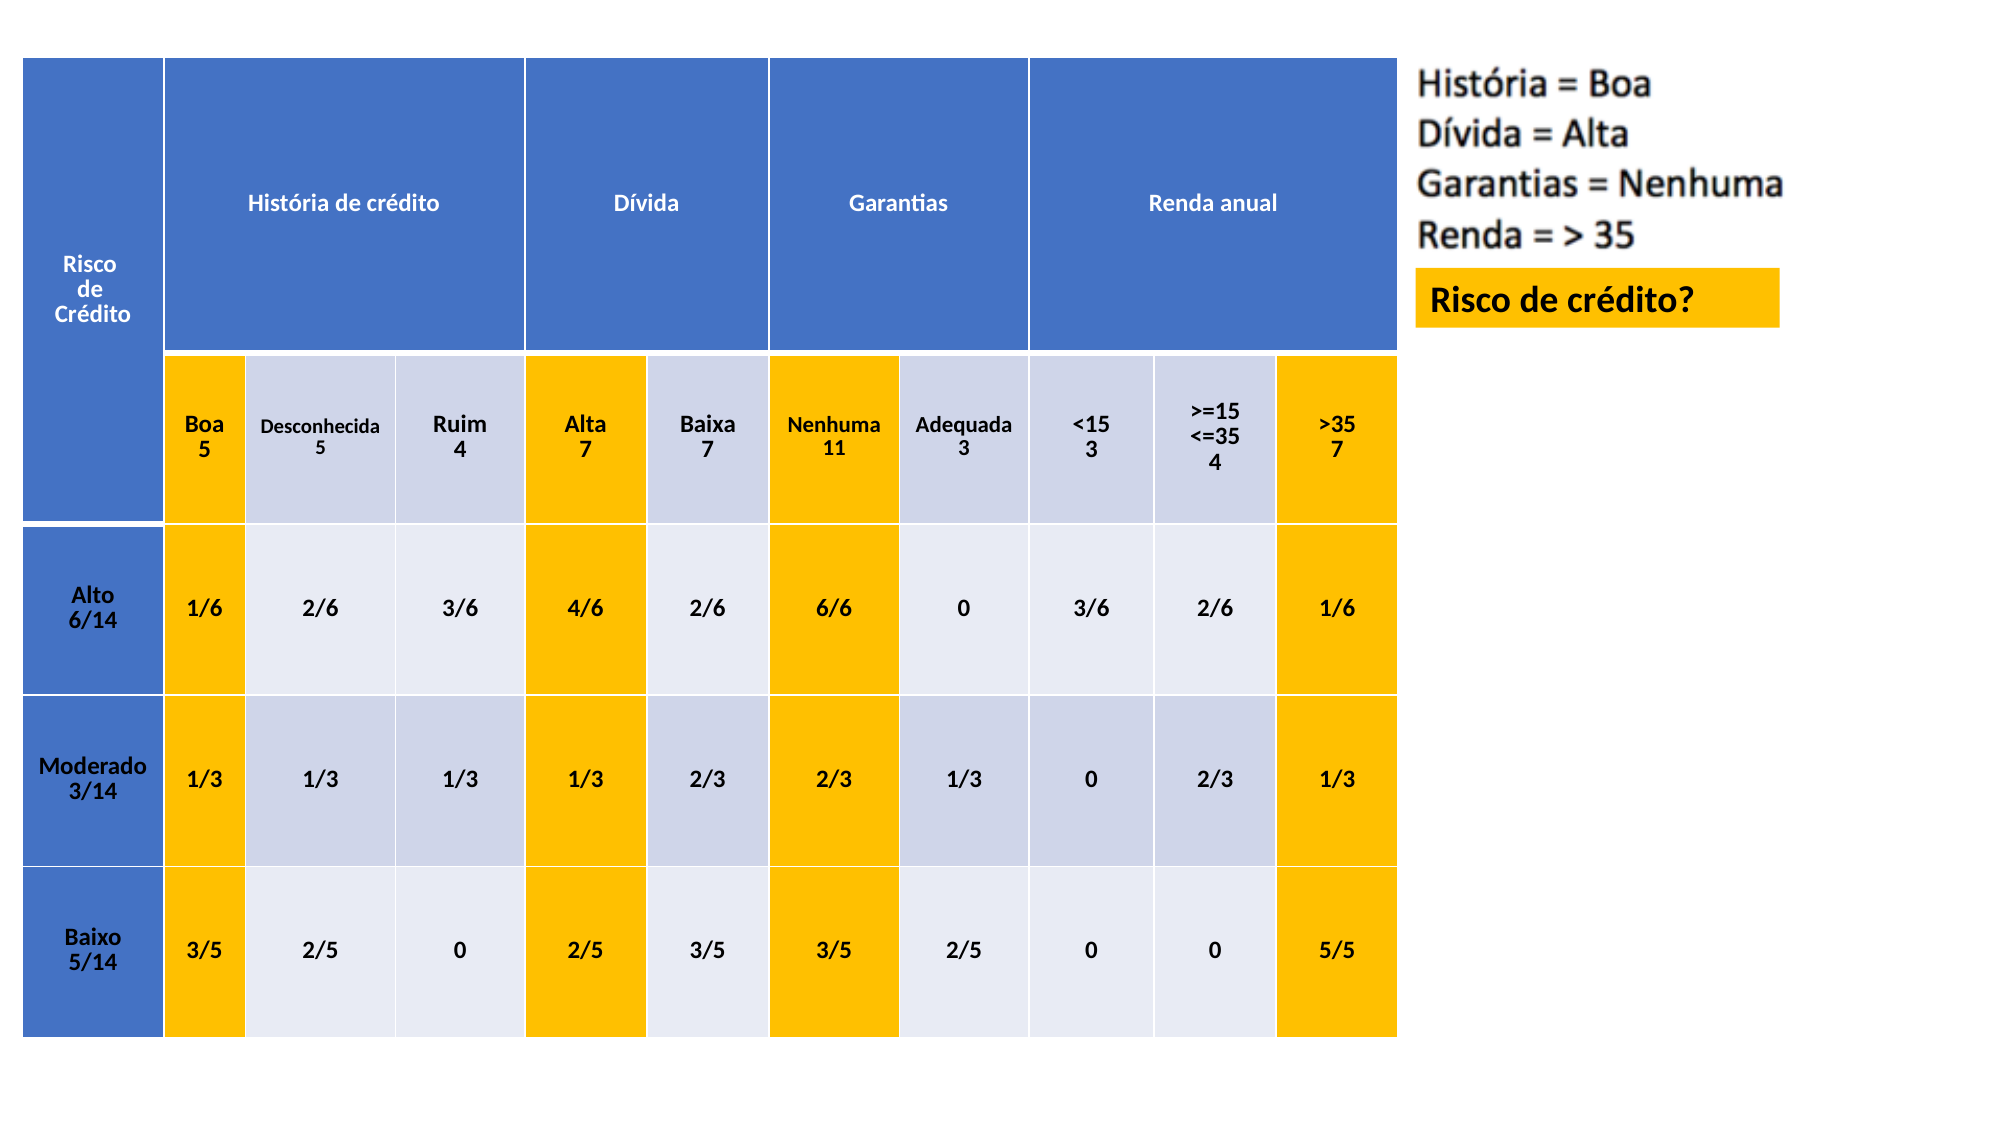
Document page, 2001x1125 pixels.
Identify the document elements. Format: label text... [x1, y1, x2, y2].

table_cell Alta 7 [526, 356, 646, 523]
table_cell Baixo 5/14 [23, 867, 163, 1037]
table_header Dívida [526, 58, 768, 350]
table_cell 2/5 [526, 867, 646, 1037]
table_cell 1/6 [165, 525, 245, 694]
table_cell 5/5 [1277, 867, 1397, 1037]
table_cell Ruim 4 [396, 356, 524, 523]
table_cell 2/3 [770, 696, 899, 866]
table_cell 1/3 [1277, 696, 1397, 866]
table_cell 3/5 [770, 867, 899, 1037]
table_cell 2/6 [1155, 525, 1275, 694]
table_cell 0 [396, 867, 524, 1037]
table_cell >35 7 [1277, 356, 1397, 523]
table_header Renda anual [1030, 58, 1397, 350]
table_cell 1/3 [165, 696, 245, 866]
table_cell <15 3 [1030, 356, 1153, 523]
table_cell 0 [1155, 867, 1275, 1037]
table_cell 1/3 [246, 696, 395, 866]
text_box Risco de crédito? [1415, 268, 1780, 328]
table_cell Alto 6/14 [23, 527, 163, 694]
table_cell Boa 5 [165, 356, 245, 523]
table_cell 2/6 [648, 525, 768, 694]
table_cell 6/6 [770, 525, 899, 694]
table_cell 1/6 [1277, 525, 1397, 694]
table_cell 3/5 [648, 867, 768, 1037]
table_cell 4/6 [526, 525, 646, 694]
table_cell 2/3 [1155, 696, 1275, 866]
table_cell 2/5 [900, 867, 1028, 1037]
table_cell 0 [1030, 696, 1153, 866]
table_cell Desconhecida 5 [246, 356, 395, 523]
table_cell >=15 <=35 4 [1155, 356, 1275, 523]
table_cell Adequada 3 [900, 356, 1028, 523]
table_cell 2/5 [246, 867, 395, 1037]
table_cell 2/3 [648, 696, 768, 866]
table_header Garantias [770, 58, 1028, 350]
table_cell 3/6 [396, 525, 524, 694]
table_header História de crédito [165, 58, 524, 350]
table_cell 0 [1030, 867, 1153, 1037]
table_cell 0 [900, 525, 1028, 694]
picture [1415, 57, 1789, 268]
table_cell Moderado 3/14 [23, 696, 163, 866]
table_cell Baixa 7 [648, 356, 768, 523]
table_cell Nenhuma 11 [770, 356, 899, 523]
table_cell 3/5 [165, 867, 245, 1037]
table_cell 1/3 [900, 696, 1028, 866]
table_cell 3/6 [1030, 525, 1153, 694]
table_header Risco de Crédito [23, 58, 163, 521]
table_cell 1/3 [396, 696, 524, 866]
table_cell 1/3 [526, 696, 646, 866]
table_cell 2/6 [246, 525, 395, 694]
